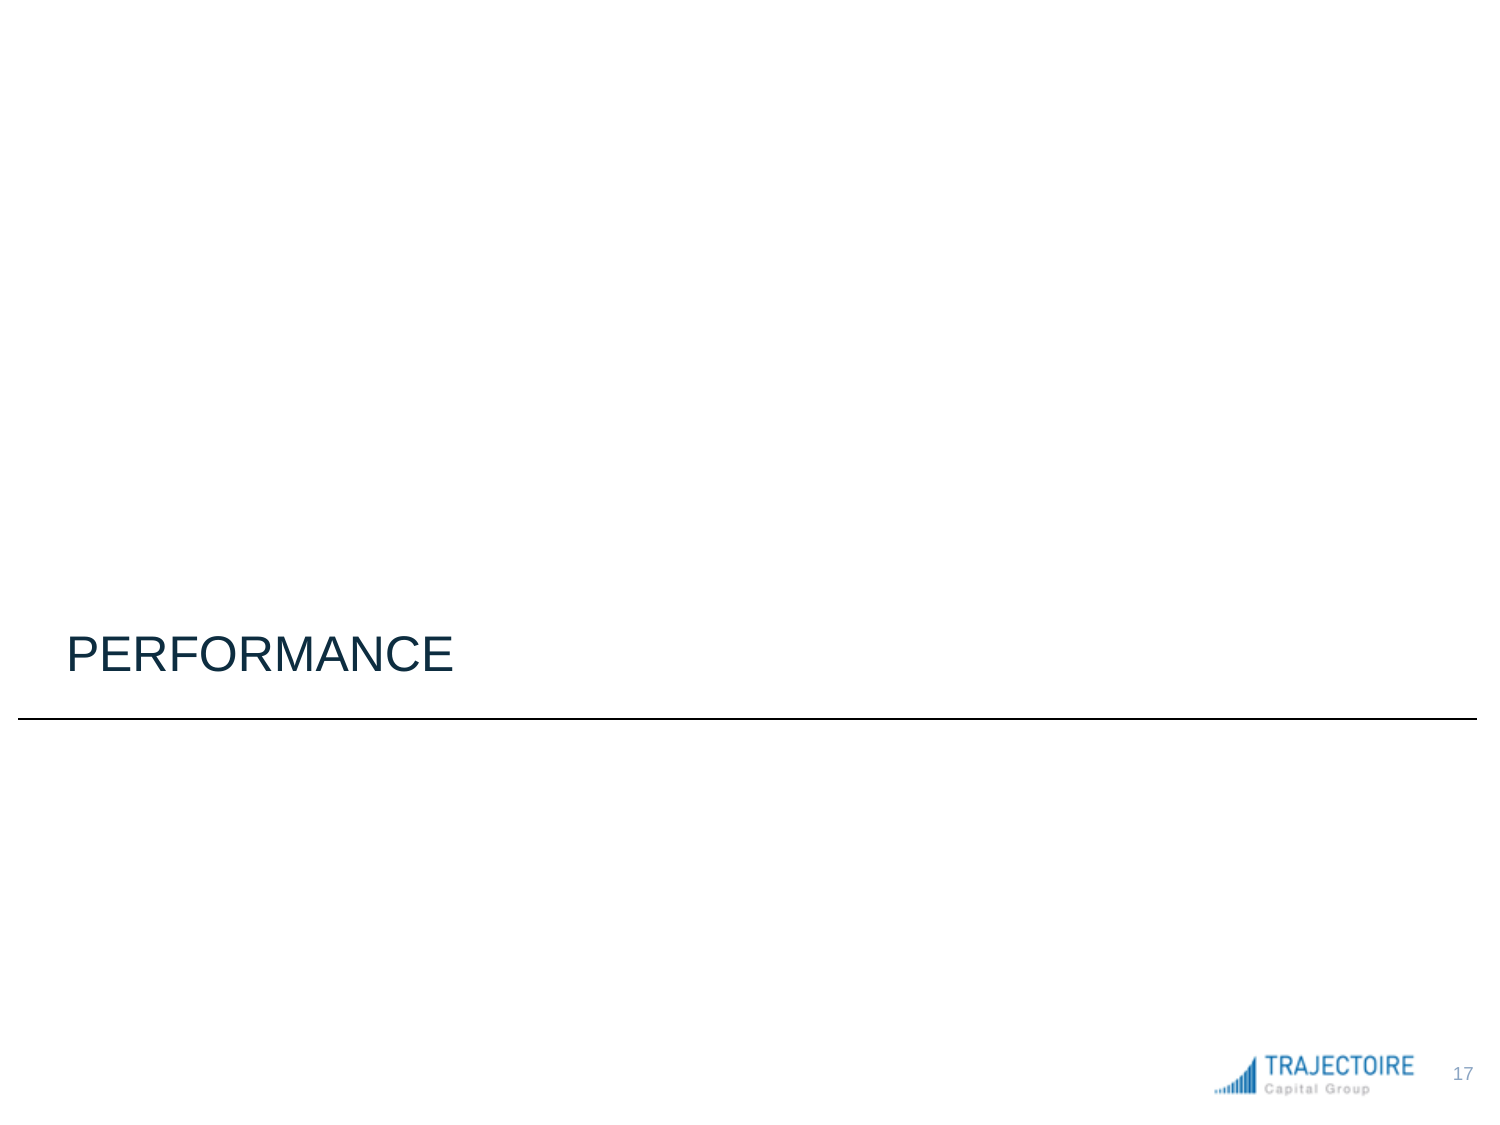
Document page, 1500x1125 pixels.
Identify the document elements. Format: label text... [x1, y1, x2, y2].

slide_number 17 [1437, 1042, 1490, 1103]
title PERFORMANCE [51, 596, 1401, 707]
picture [1210, 1044, 1423, 1101]
